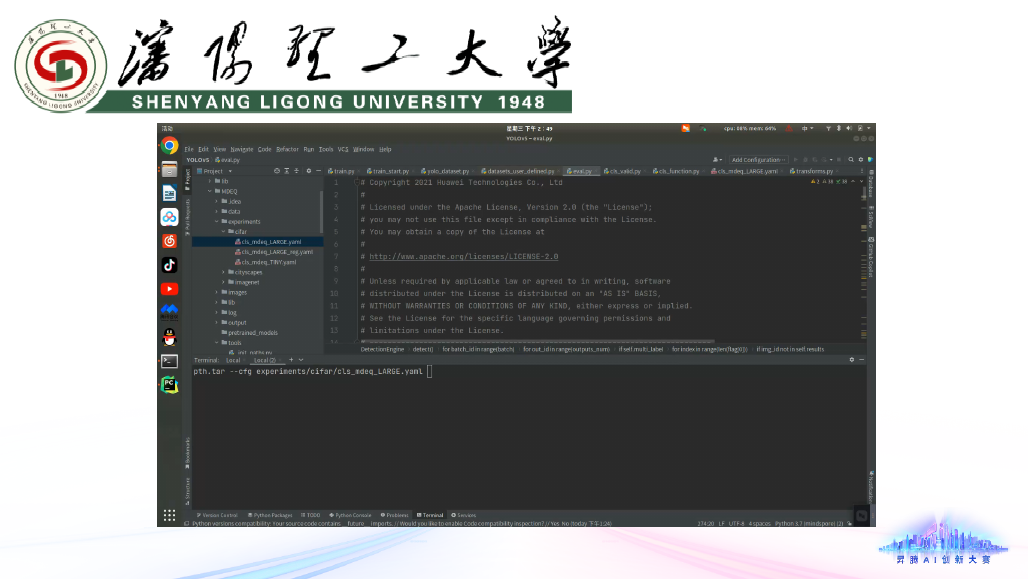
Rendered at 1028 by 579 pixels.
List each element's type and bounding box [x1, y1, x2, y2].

picture [0, 12, 593, 123]
text_box [156, 122, 877, 528]
picture [859, 490, 1028, 566]
